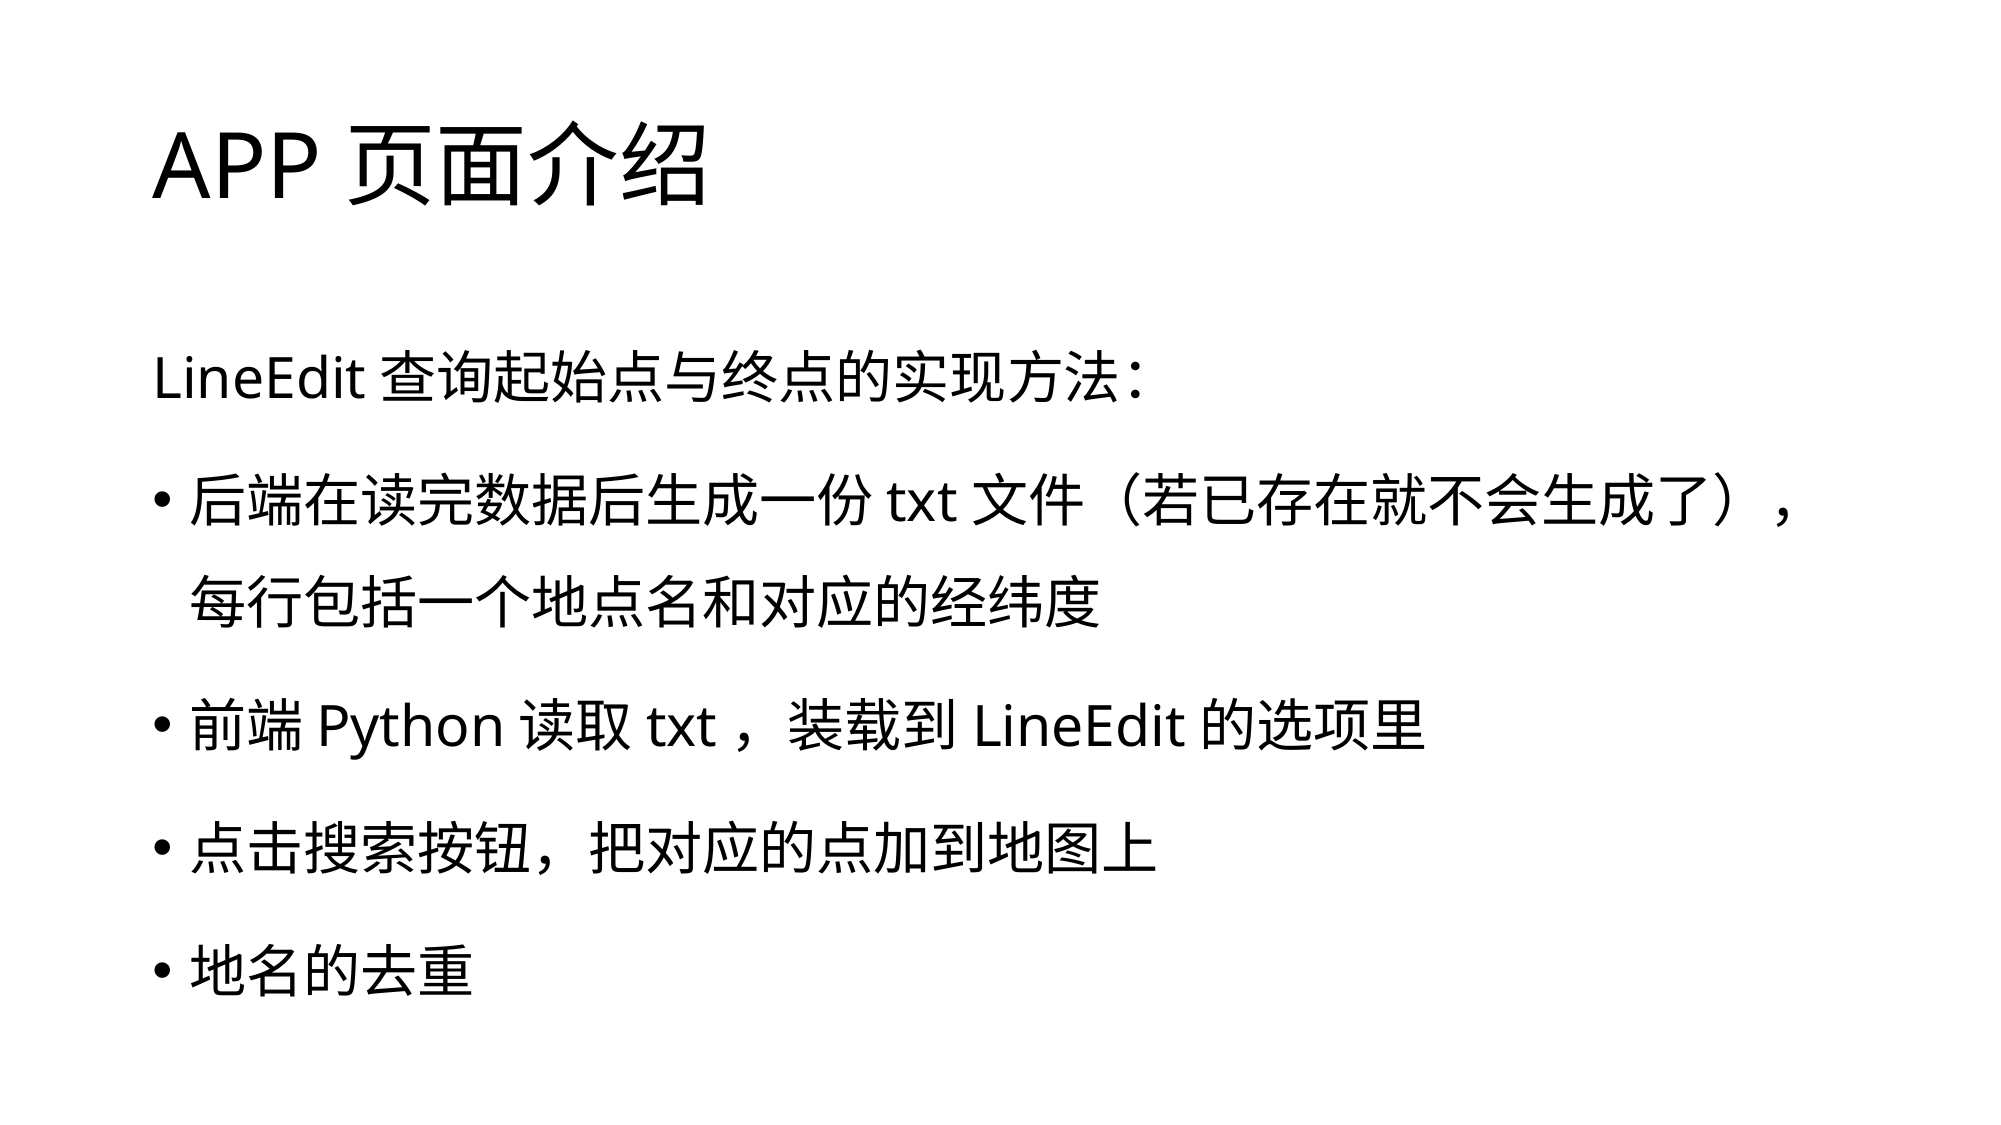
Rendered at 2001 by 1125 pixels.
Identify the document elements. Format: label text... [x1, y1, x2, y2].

title APP页面介绍 [137, 59, 1863, 278]
list LineEdit查询起始点与终点的实现方法： 后端在读完数据后生成一份txt文件（若已存在就不会生成了），每行包括一个地点名和对应的经纬度 前端Python读取txt，装载到LineEdit的选项里 点击搜索按钮，把对应的点加到地图上 地名的去重 [137, 299, 1863, 1014]
